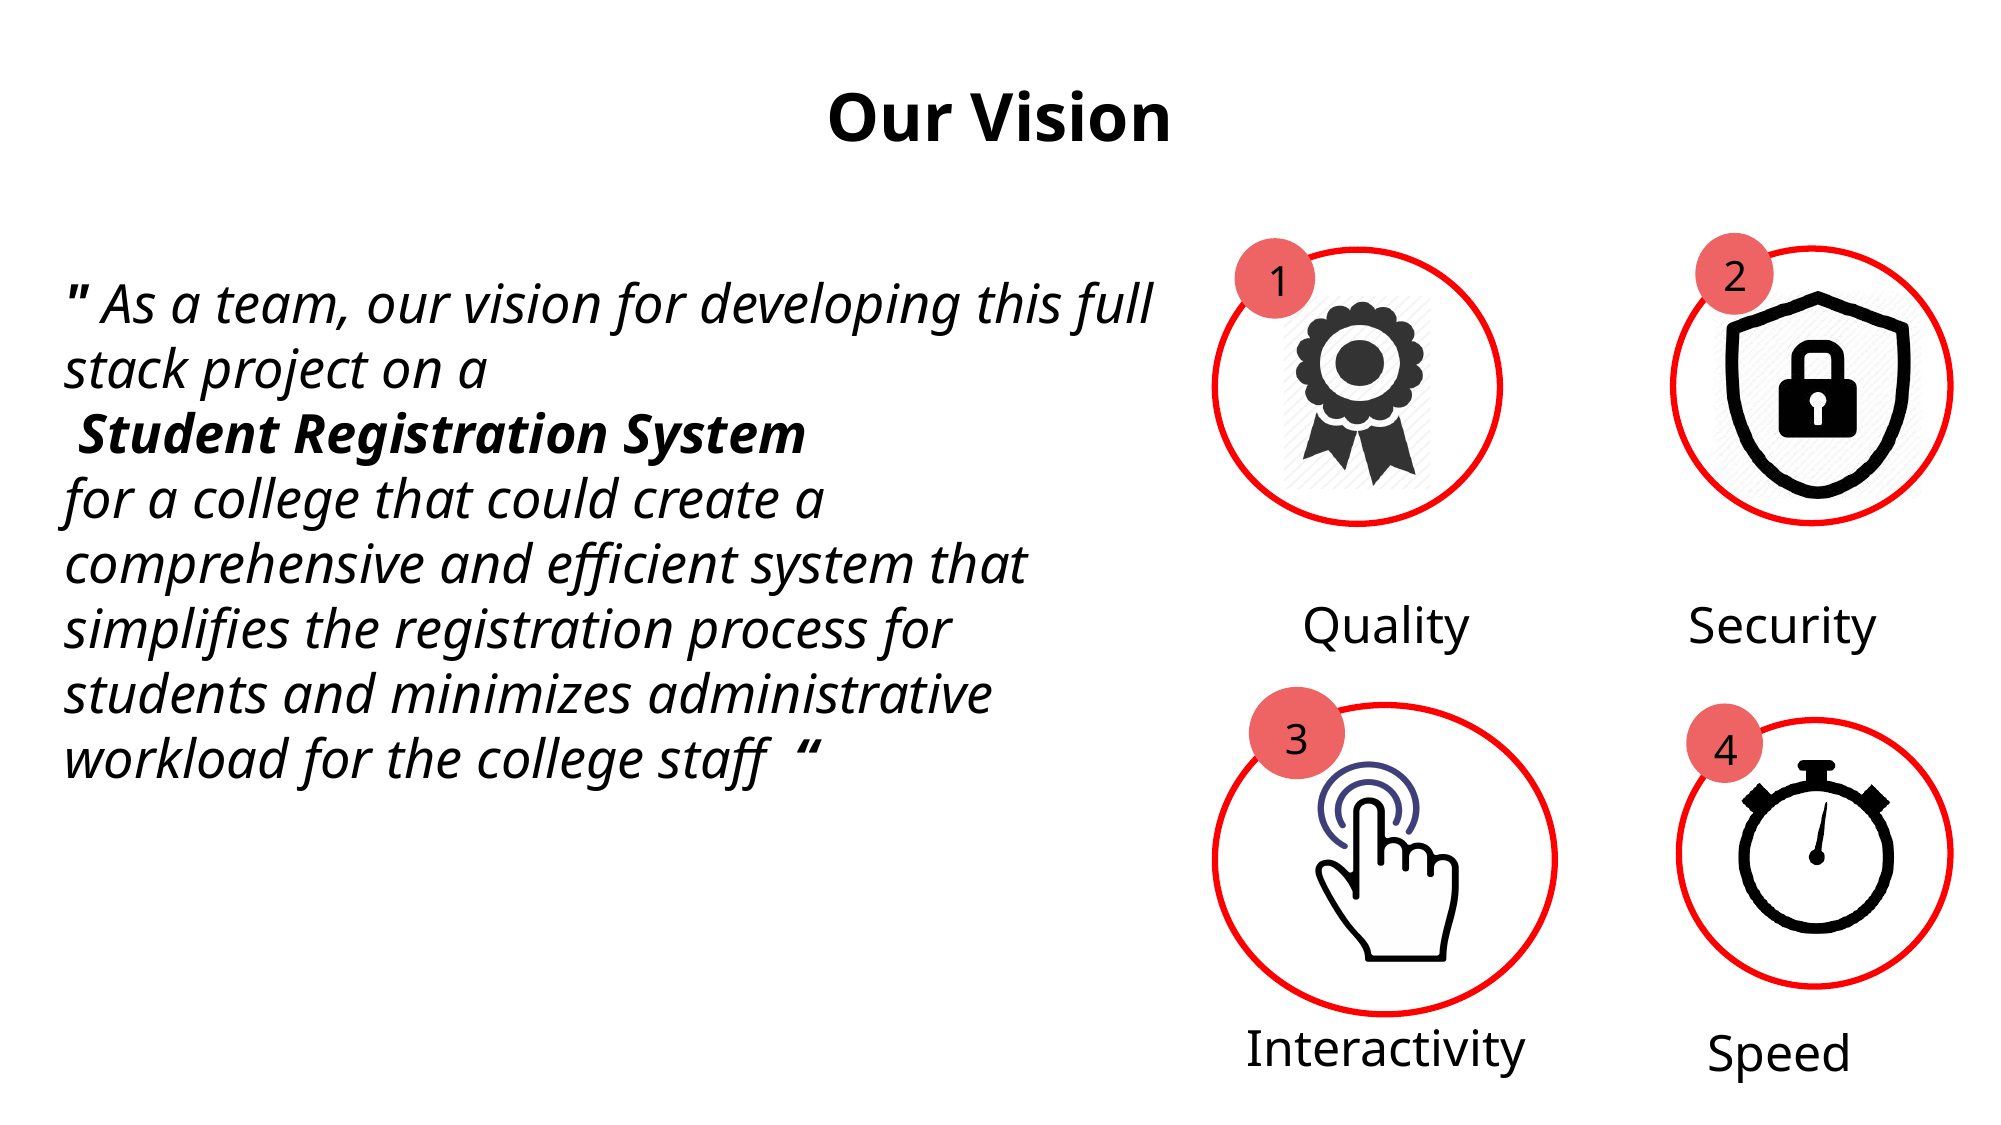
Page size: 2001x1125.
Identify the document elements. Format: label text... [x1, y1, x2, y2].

text_box Speed [1570, 1014, 1990, 1090]
text_box Quality [1181, 586, 1596, 662]
text_box " As a team, our vision for developing this full stack project on a Student Registration System for a college that could create a comprehensive and efficient system that simplifies the registration process for students and minimizes administrative workload for the college staff “ [49, 197, 1181, 962]
title Our Vision [112, 74, 1887, 198]
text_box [1678, 703, 1951, 987]
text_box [1672, 232, 1951, 524]
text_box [1214, 237, 1501, 525]
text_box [1214, 686, 1556, 1015]
text_box Interactivity [1177, 1008, 1596, 1084]
text_box Security [1573, 585, 1992, 661]
